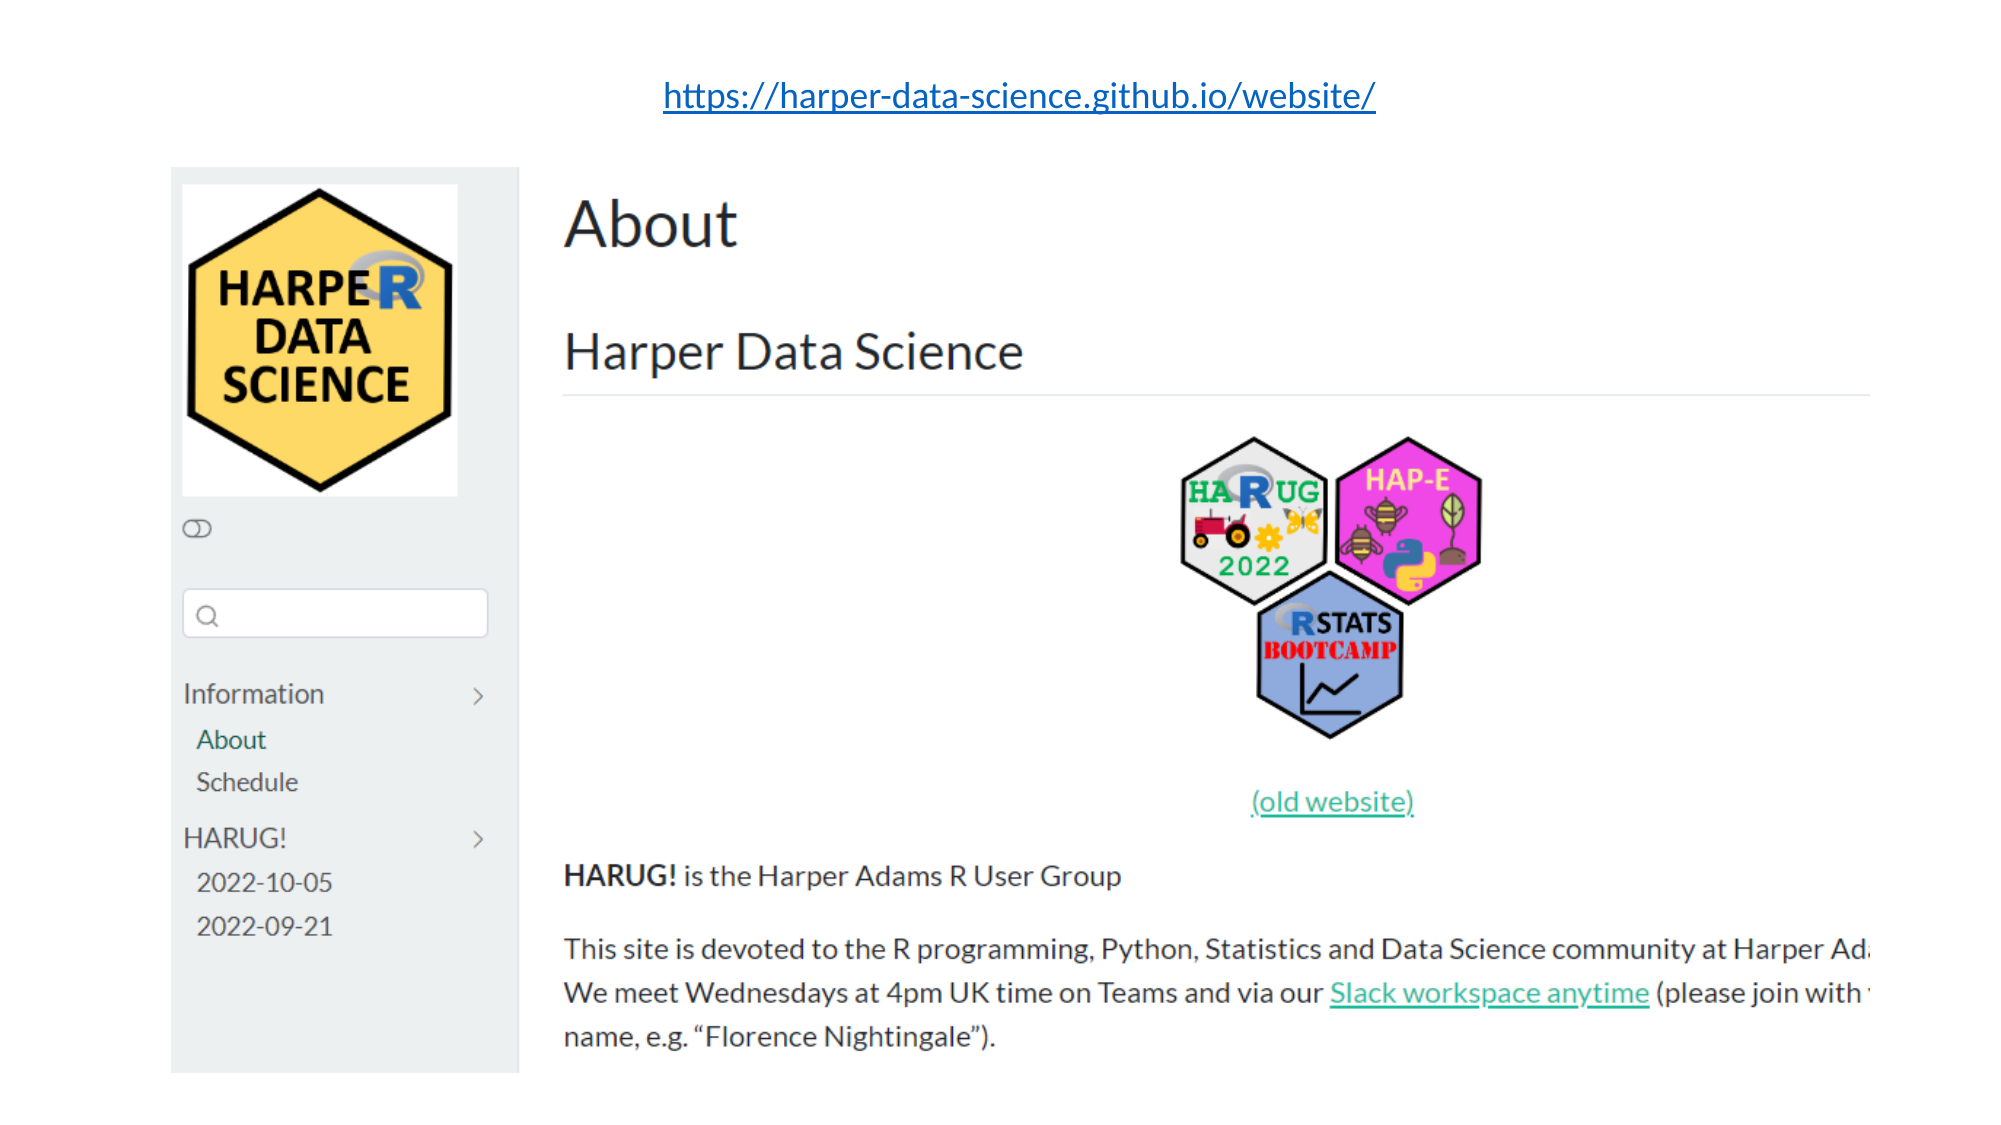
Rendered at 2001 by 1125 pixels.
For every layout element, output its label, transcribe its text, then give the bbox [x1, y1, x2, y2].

picture [170, 167, 1870, 1073]
text_box https://harper-data-science.github.io/website/ [648, 63, 1649, 124]
